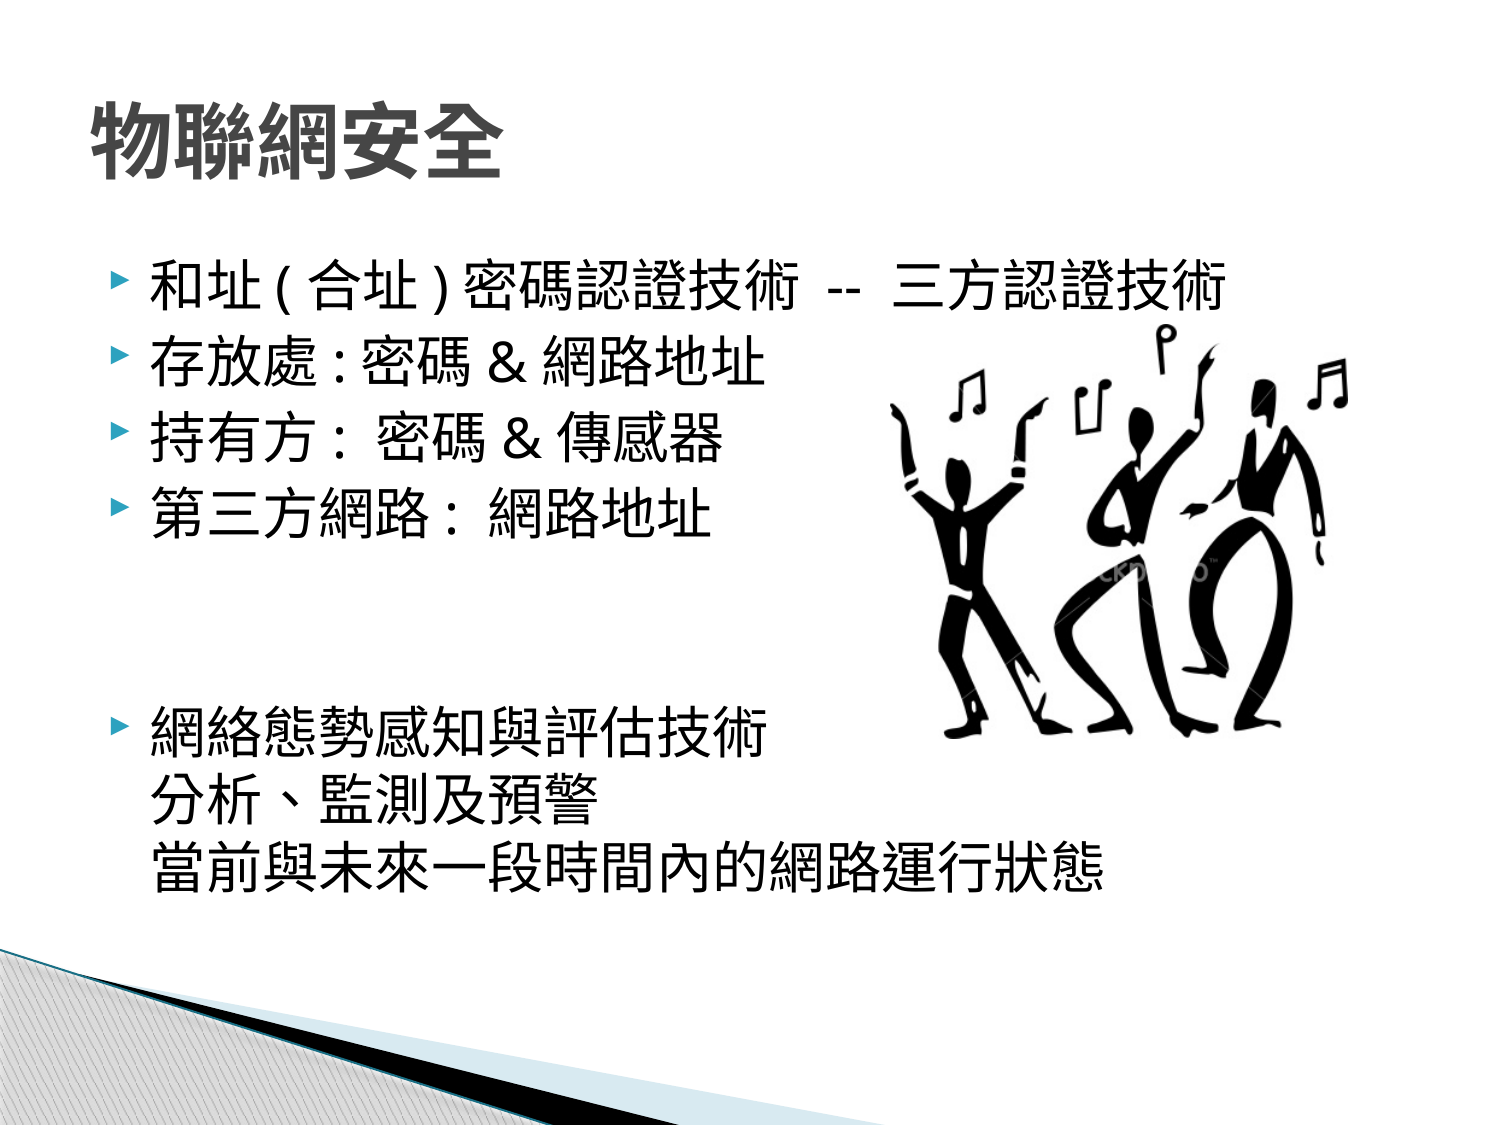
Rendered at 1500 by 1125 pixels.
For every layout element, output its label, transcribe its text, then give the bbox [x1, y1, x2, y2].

title 物聯網安全 [75, 45, 1425, 233]
picture [890, 324, 1348, 739]
list 和址(合址)密碼認證技術 -- 三方認證技術 存放處:密碼&網路地址 持有方: 密碼&傳感器 第三方網路: 網路地址 網絡態勢感知與評估技術 分析、監測及預警 當前與未來一段時間內的網路運行狀態 [75, 243, 1425, 986]
